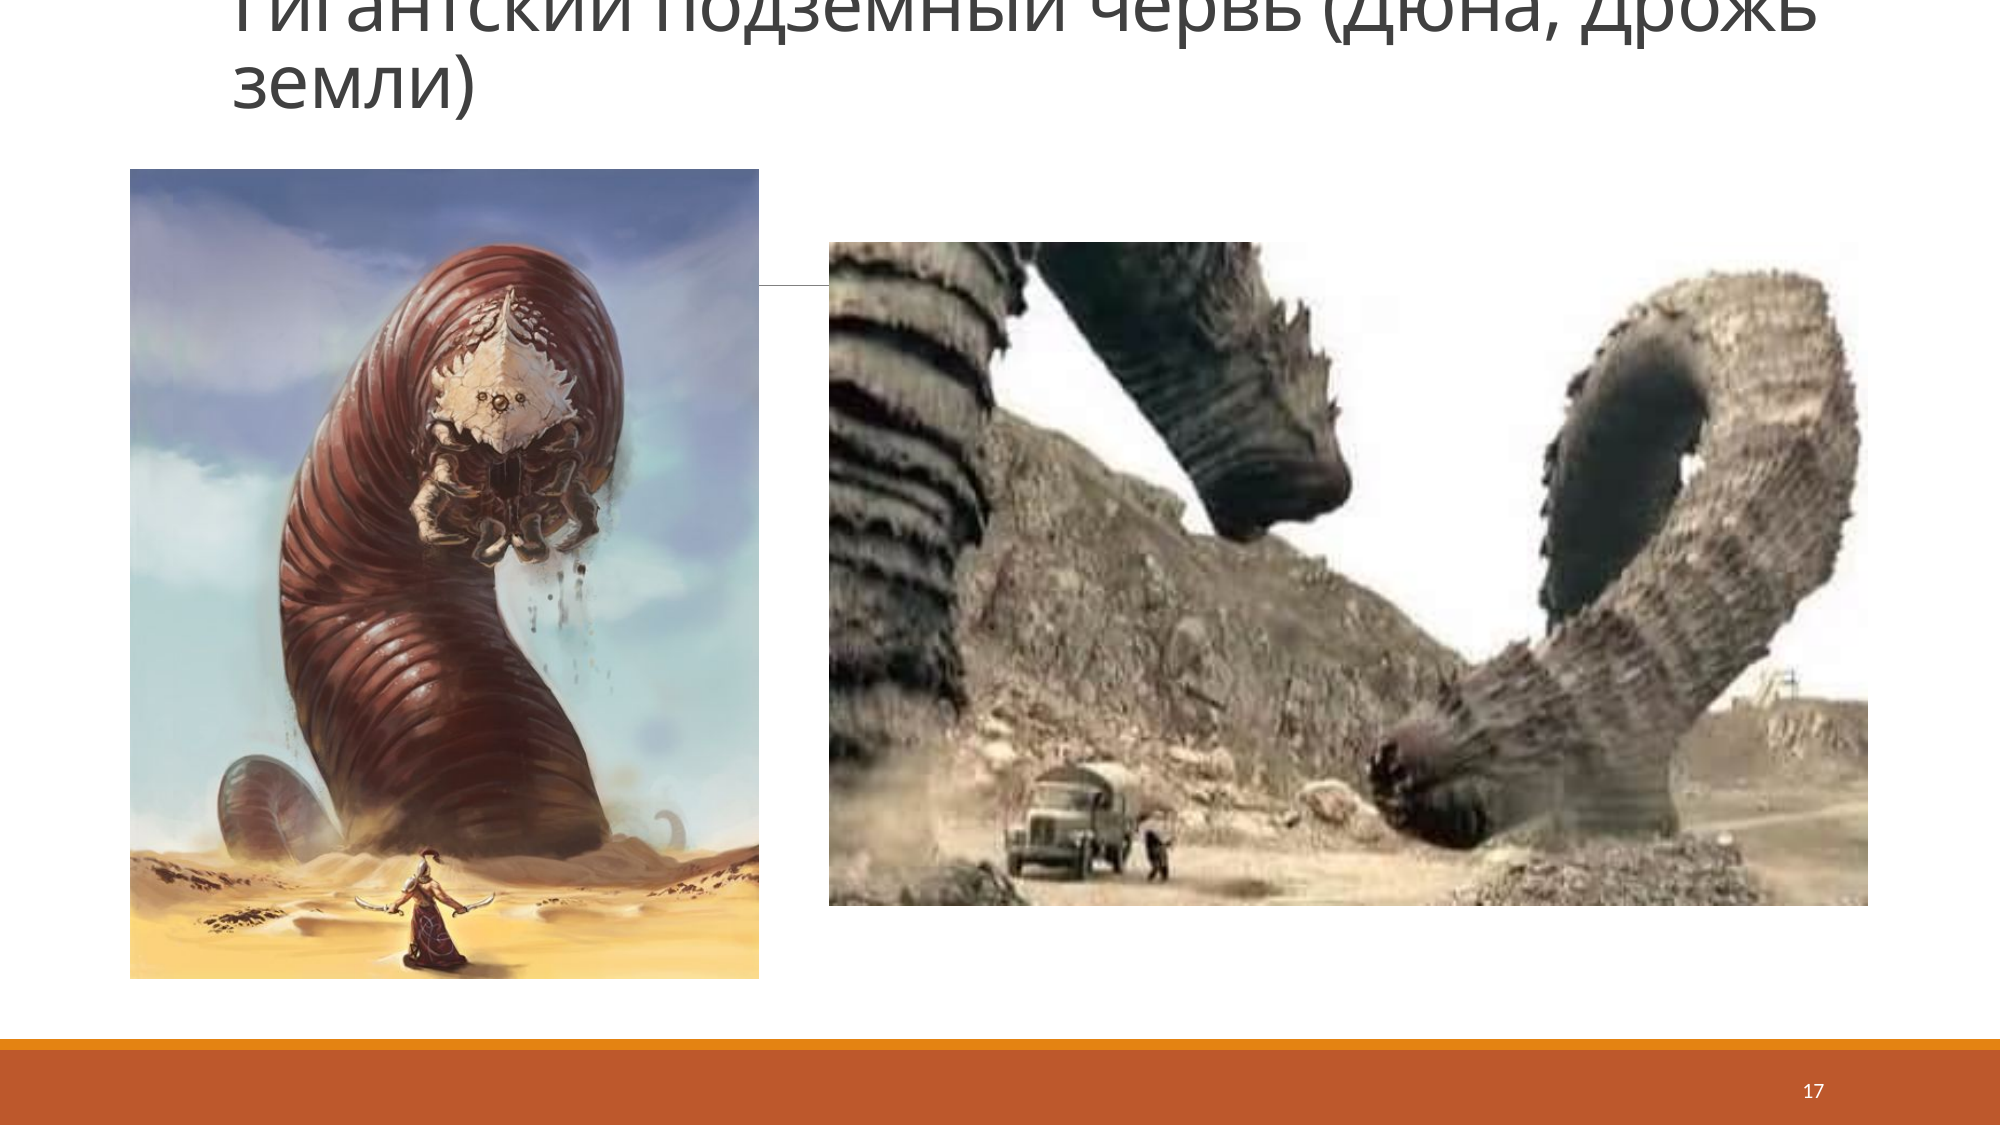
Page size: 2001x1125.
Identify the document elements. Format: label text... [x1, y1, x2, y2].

title Гигантский подземный червь (Дюна, Дрожь земли) [217, 46, 1868, 131]
picture [829, 241, 1868, 907]
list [129, 168, 759, 980]
slide_number 17 [1624, 1059, 1840, 1120]
